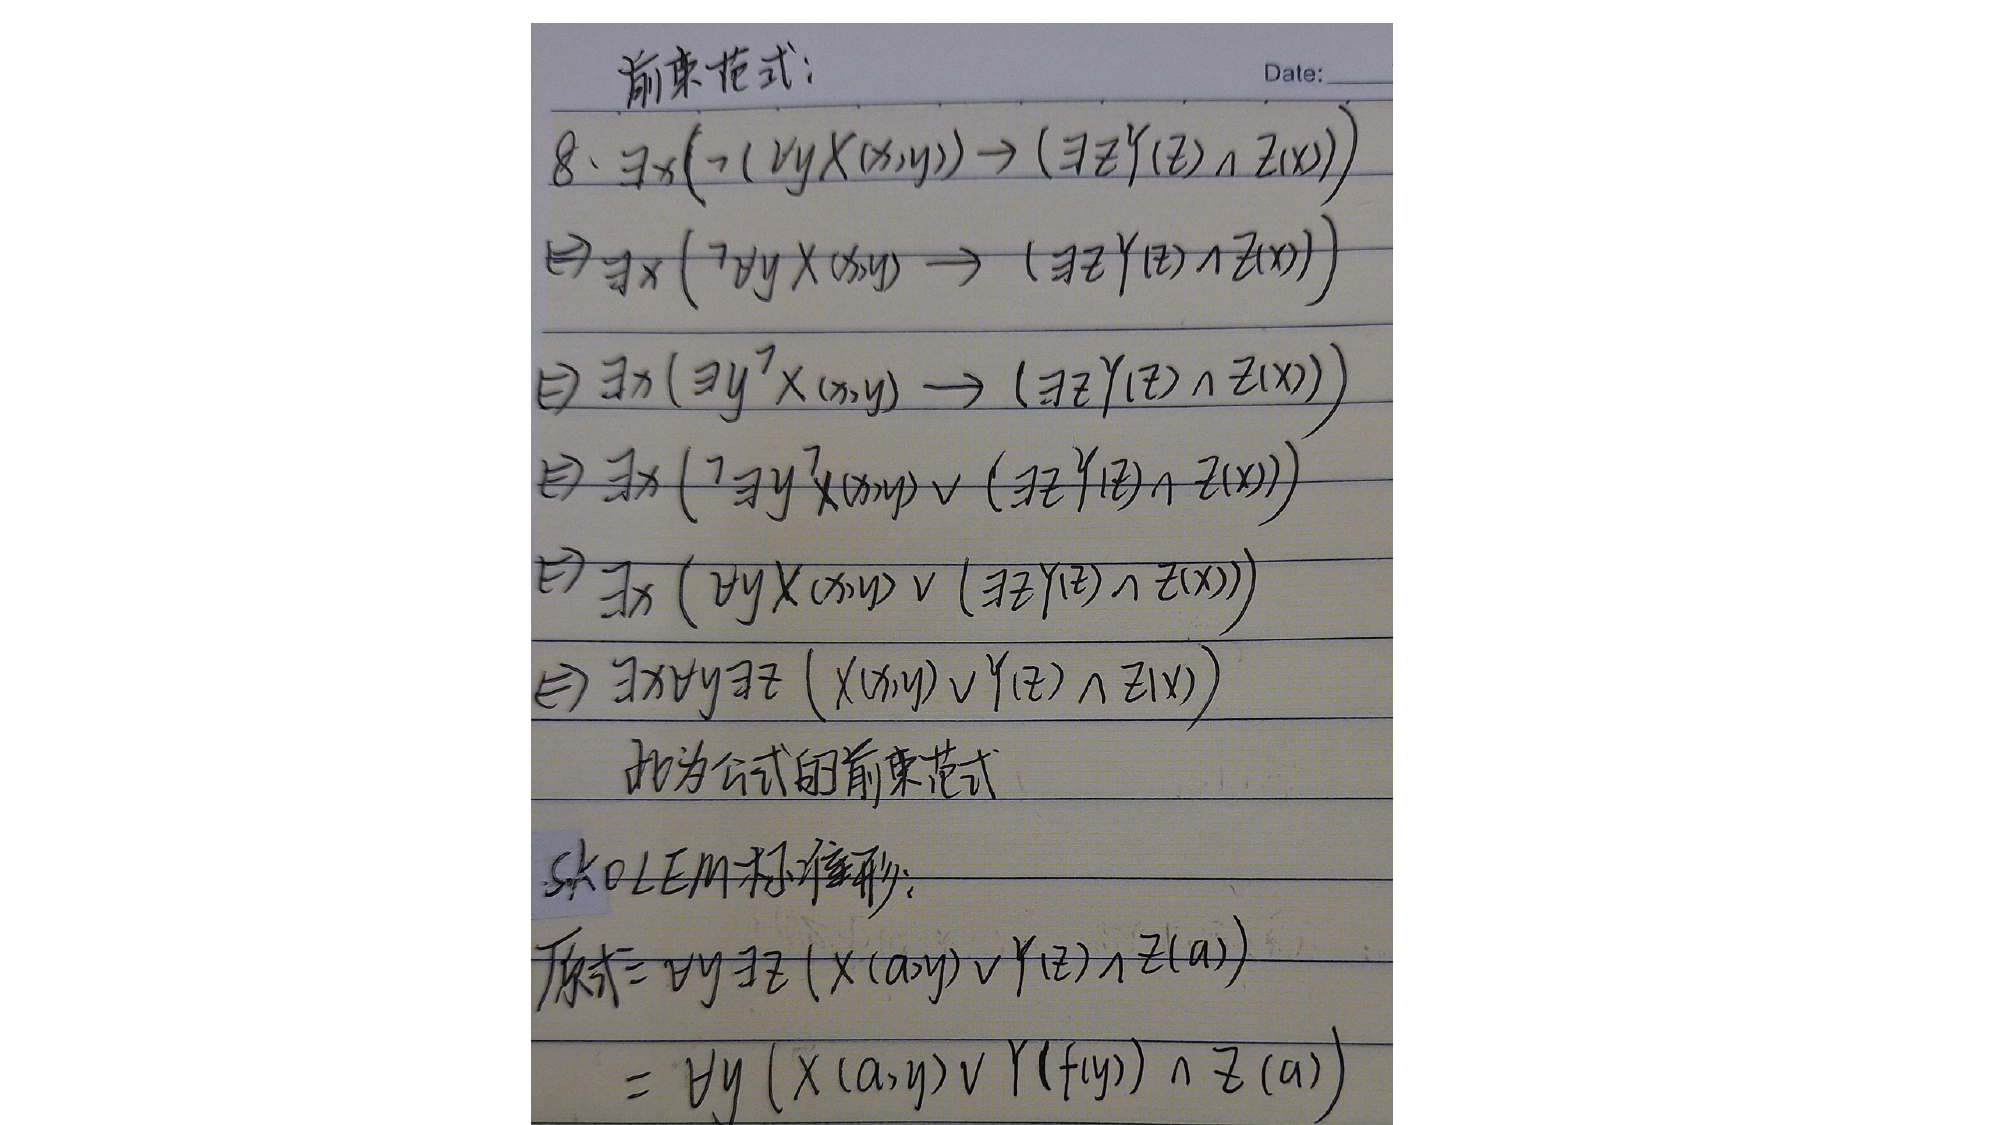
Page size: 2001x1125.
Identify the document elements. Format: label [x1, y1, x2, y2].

picture [530, 23, 1393, 1125]
